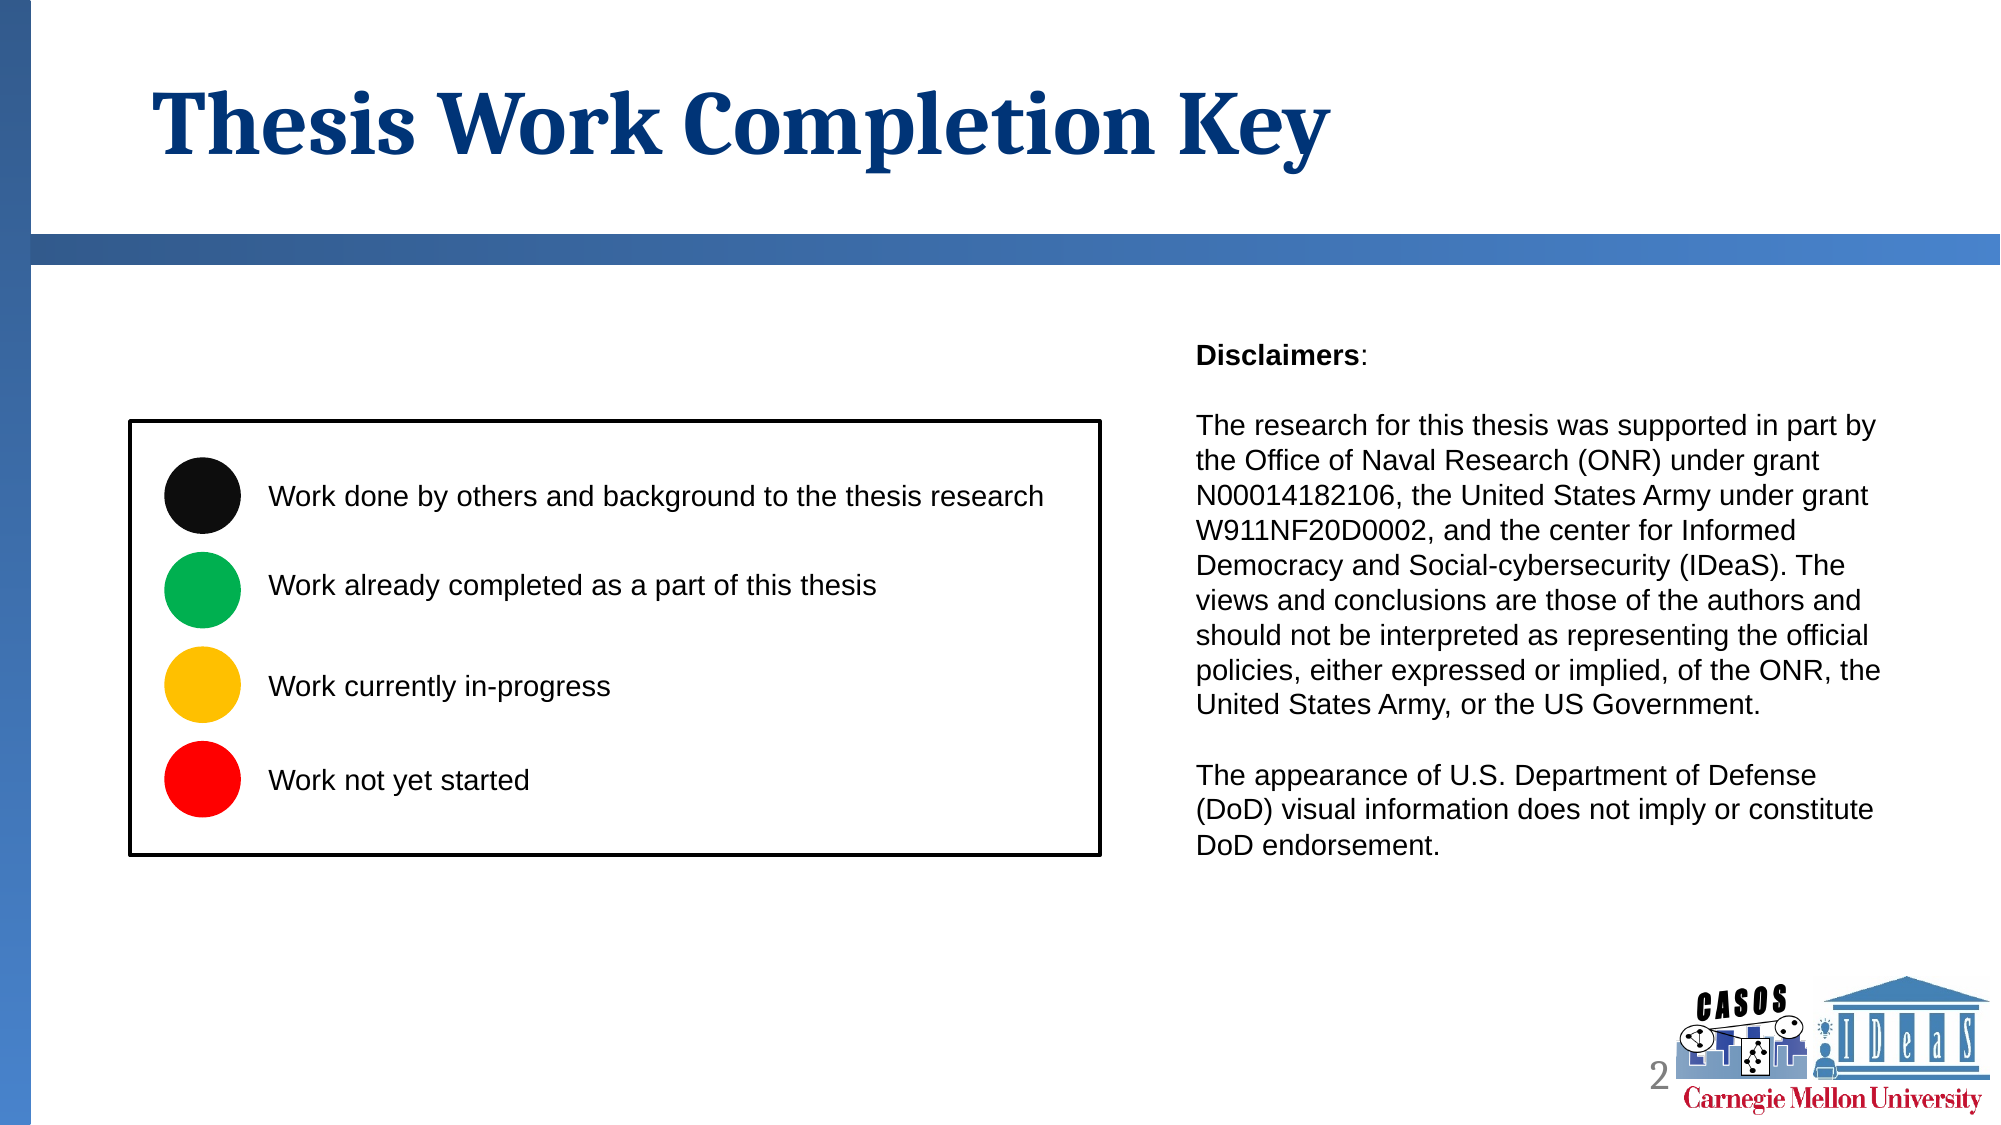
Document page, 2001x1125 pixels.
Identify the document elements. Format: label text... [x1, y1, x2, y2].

slide_number 2 [1412, 1042, 1685, 1103]
picture [1813, 976, 1990, 1080]
title Thesis Work Completion Key [137, 24, 1863, 226]
text_box Disclaimers: The research for this thesis was supported in part by the Office of Naval Research (ONR) under grant N00014182106, the United States Army under grant W911NF20D0002, and the center for Informed Democracy and Social-cybersecurity (IDeaS). The views and conclusions are those of the authors and should not be interpreted as representing the official policies, either expressed or implied, of the ONR, the United States Army, or the US Government. The appearance of U.S. Department of Defense (DoD) visual information does not imply or constitute DoD endorsement. [1181, 328, 1916, 869]
picture [1684, 1086, 1982, 1115]
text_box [129, 420, 1100, 856]
picture [1676, 978, 1807, 1080]
